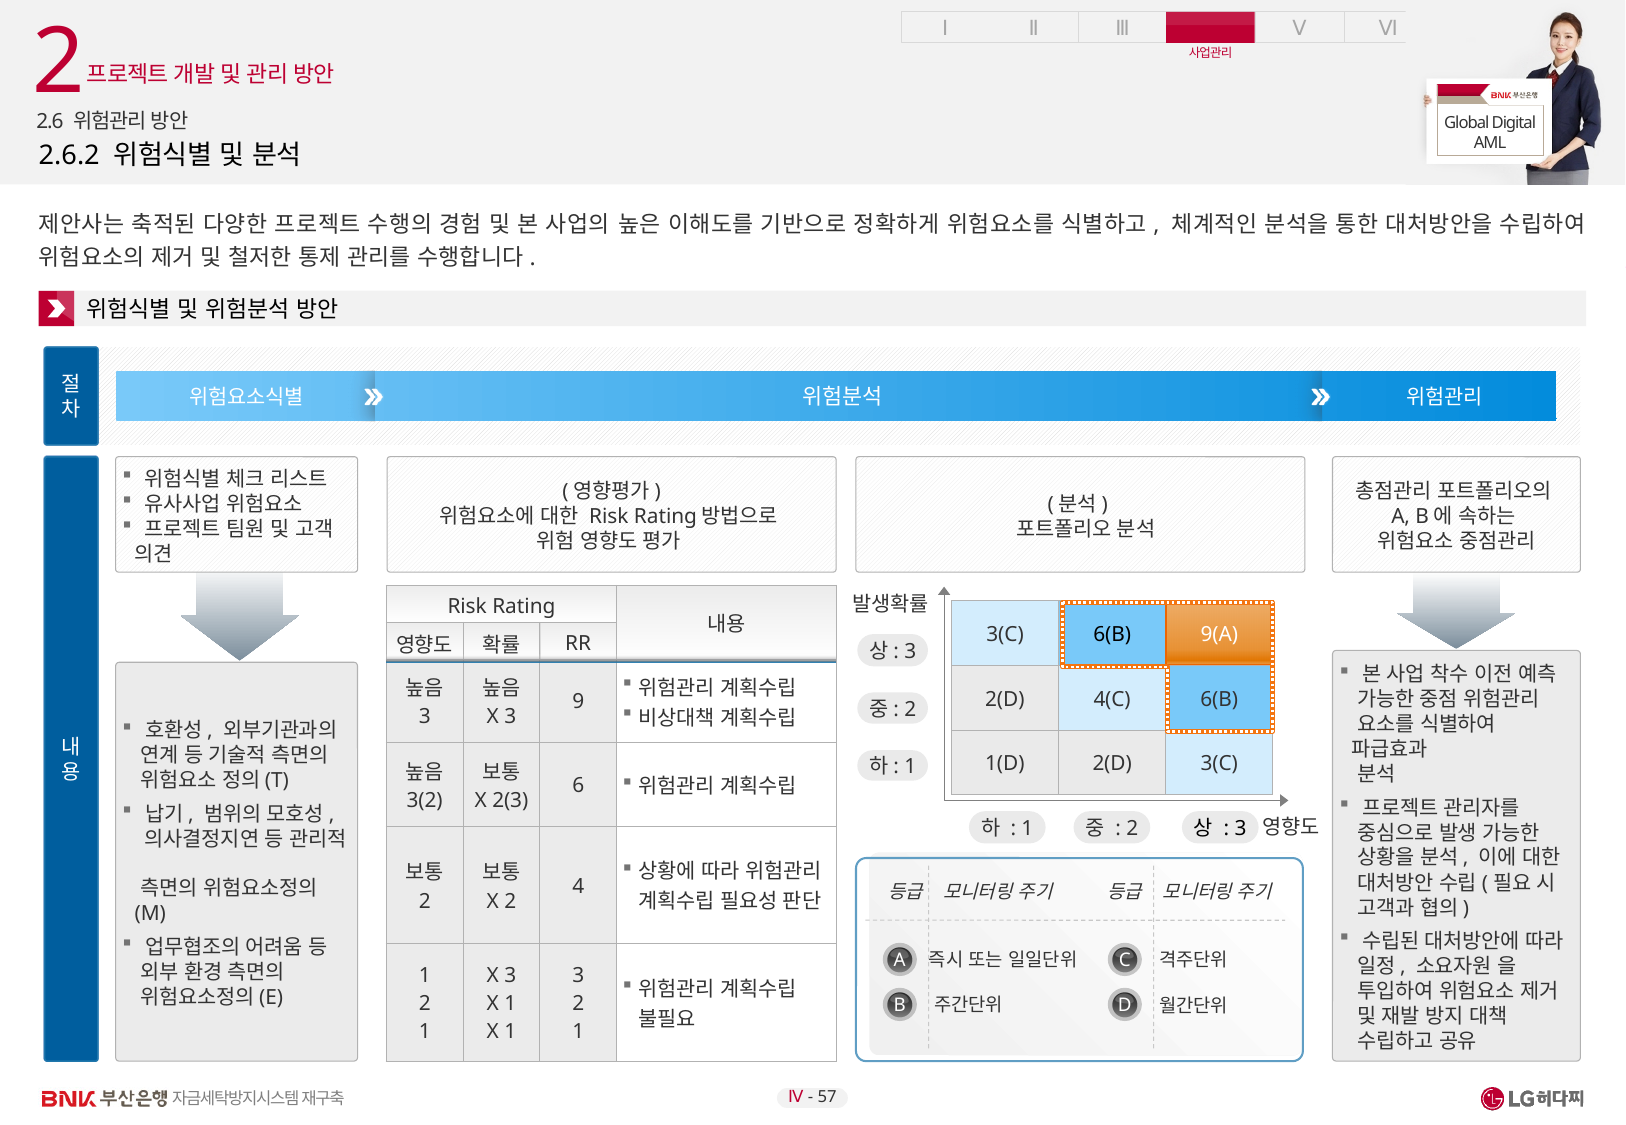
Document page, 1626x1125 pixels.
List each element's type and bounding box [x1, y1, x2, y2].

table_cell [387, 827, 463, 943]
table_cell [387, 663, 463, 742]
table_cell [540, 827, 616, 943]
text_box [387, 456, 837, 573]
picture [38, 1087, 169, 1109]
picture [1405, 1, 1626, 185]
picture [386, 650, 836, 663]
table_cell [617, 827, 836, 943]
table_cell [387, 623, 463, 650]
table_cell [617, 663, 836, 742]
table_cell [464, 944, 539, 1061]
picture [1438, 104, 1543, 136]
table_cell [387, 743, 463, 826]
text_box [855, 456, 1305, 573]
picture [1478, 1084, 1587, 1112]
table_cell [464, 663, 539, 742]
text_box [99, 347, 1581, 445]
text_box [32, 0, 347, 133]
text_box [855, 852, 1303, 1062]
table_cell [387, 944, 463, 1061]
table_cell [540, 944, 616, 1061]
text_box [1332, 650, 1581, 1062]
table_cell [540, 743, 616, 826]
slide_number [776, 1087, 849, 1109]
table_cell [464, 743, 539, 826]
table_header [617, 586, 836, 650]
table_cell [540, 663, 616, 742]
table_cell [617, 743, 836, 826]
text_box [853, 586, 1319, 844]
text_box [44, 347, 98, 445]
title [38, 136, 1587, 171]
picture [1490, 91, 1538, 99]
table_cell [617, 944, 836, 1061]
table_header [387, 586, 616, 622]
text_box [1332, 456, 1581, 649]
text_box [44, 456, 98, 1062]
table_cell [464, 827, 539, 943]
table_cell [540, 623, 616, 650]
text_box [38, 290, 1587, 327]
table_cell [464, 623, 539, 650]
text_box [115, 456, 358, 661]
text_box [38, 204, 1587, 271]
text_box [115, 662, 358, 1062]
